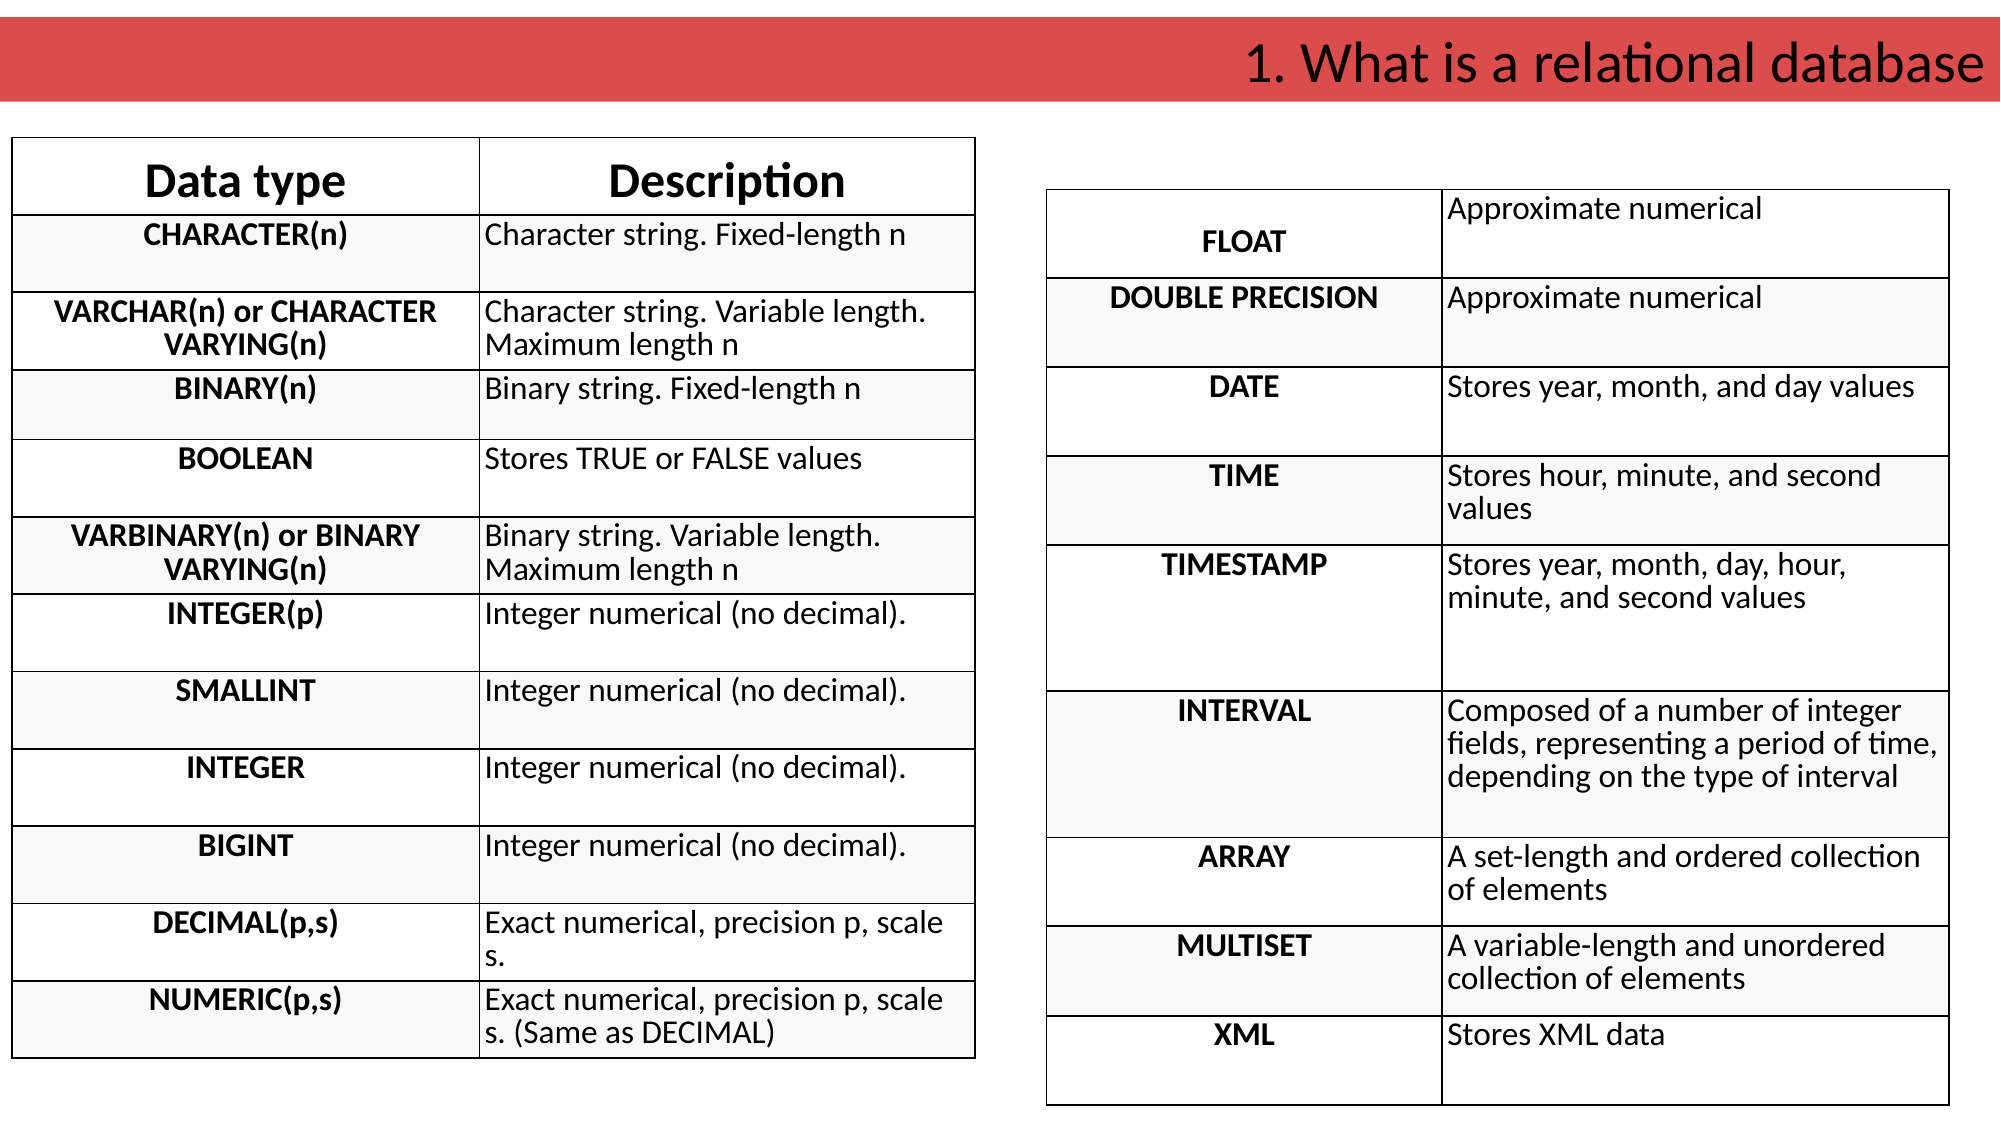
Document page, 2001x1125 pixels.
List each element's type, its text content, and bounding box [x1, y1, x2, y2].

text_box 1. What is a relational database [0, 17, 2000, 102]
table_header Description [480, 138, 974, 214]
table_cell Binary string. Fixed-length n [480, 371, 974, 439]
table_cell TIMESTAMP [1047, 546, 1441, 690]
table_cell Integer numerical (no decimal). [480, 672, 974, 748]
table_cell Exact numerical, precision p, scale s. (Same as DECIMAL) [480, 982, 974, 1057]
table_cell Character string. Fixed-length n [480, 216, 974, 291]
table_cell A variable-length and unordered collection of elements [1443, 927, 1948, 1015]
table_cell Binary string. Variable length. Maximum length n [480, 518, 974, 593]
table_cell Integer numerical (no decimal). [480, 595, 974, 671]
table_cell DOUBLE PRECISION [1047, 279, 1441, 366]
table_cell INTEGER(p) [13, 595, 479, 671]
table_cell CHARACTER(n) [13, 216, 479, 291]
table_cell DECIMAL(p,s) [13, 904, 479, 980]
table_cell SMALLINT [13, 672, 479, 748]
table_cell VARCHAR(n) or CHARACTER VARYING(n) [13, 293, 479, 369]
table_header Approximate numerical [1443, 190, 1948, 277]
table_cell Integer numerical (no decimal). [480, 827, 974, 903]
table_cell XML [1047, 1017, 1441, 1104]
table_cell NUMERIC(p,s) [13, 982, 479, 1057]
table_cell INTEGER [13, 750, 479, 825]
table_cell BIGINT [13, 827, 479, 903]
table_cell VARBINARY(n) or BINARY VARYING(n) [13, 518, 479, 593]
table_cell ARRAY [1047, 838, 1441, 925]
table_header FLOAT [1047, 190, 1441, 277]
table_cell Exact numerical, precision p, scale s. [480, 904, 974, 980]
table_cell DATE [1047, 368, 1441, 455]
table_cell BOOLEAN [13, 440, 479, 516]
table_cell TIME [1047, 457, 1441, 544]
table_cell Approximate numerical [1443, 279, 1948, 366]
table_cell A set-length and ordered collection of elements [1443, 838, 1948, 925]
table_cell Integer numerical (no decimal). [480, 750, 974, 825]
table_cell Stores hour, minute, and second values [1443, 457, 1948, 544]
table_cell Stores year, month, and day values [1443, 368, 1948, 455]
table_cell Character string. Variable length. Maximum length n [480, 293, 974, 369]
table_cell BINARY(n) [13, 371, 479, 439]
table_cell Composed of a number of integer fields, representing a period of time, depending on the type of interval [1443, 692, 1948, 837]
table_header Data type [13, 138, 479, 214]
table_cell Stores TRUE or FALSE values [480, 440, 974, 516]
table_cell Stores year, month, day, hour, minute, and second values [1443, 546, 1948, 690]
table_cell Stores XML data [1443, 1017, 1948, 1104]
table_cell INTERVAL [1047, 692, 1441, 837]
table_cell MULTISET [1047, 927, 1441, 1015]
